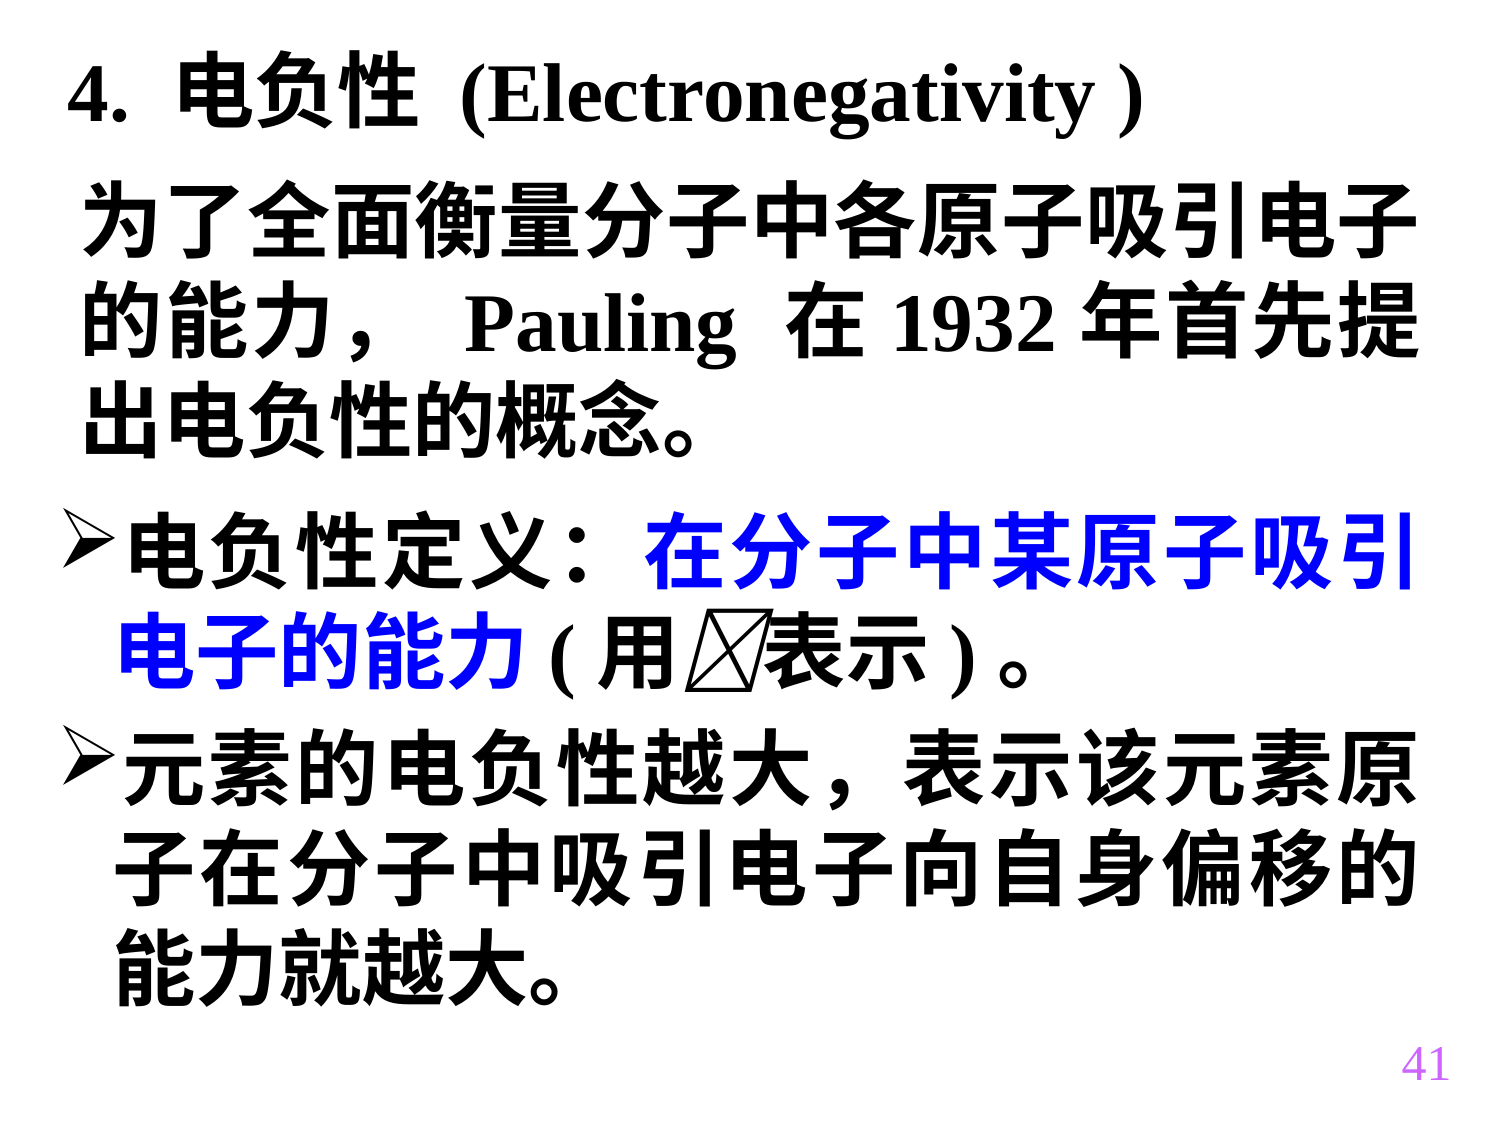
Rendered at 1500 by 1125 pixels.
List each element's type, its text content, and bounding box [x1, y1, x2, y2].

list 电负性定义：在分子中某原子吸引电子的能力(用表示)。 元素的电负性越大，表示该元素原子在分子中吸引电子向自身偏移的能力就越大。 [41, 491, 1436, 1083]
text_box 4. 电负性 (Electronegativity ) [53, 31, 1412, 146]
text_box 为了全面衡量分子中各原子吸引电子的能力， Pauling 在1932年首先提出电负性的概念。 [64, 160, 1436, 476]
